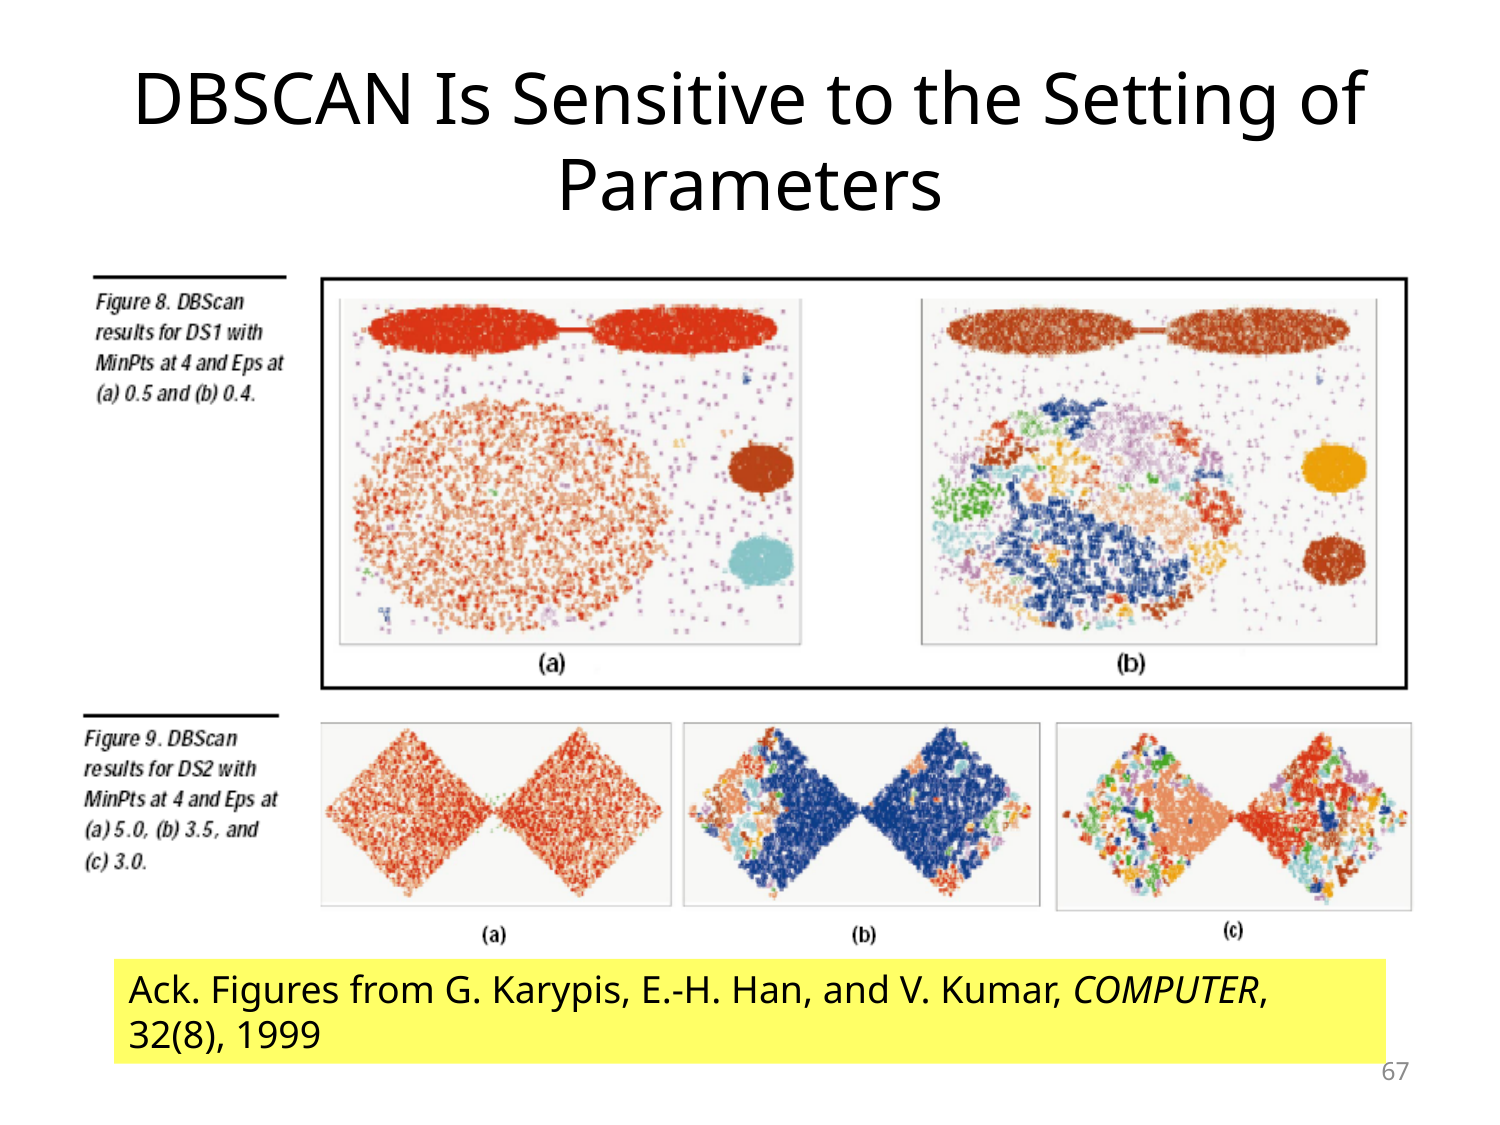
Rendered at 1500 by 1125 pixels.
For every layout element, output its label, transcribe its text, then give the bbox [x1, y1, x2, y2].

picture [68, 265, 1432, 882]
text_box Ack. Figures from G. Karypis, E.-H. Han, and V. Kumar, COMPUTER, 32(8), 1999 [114, 958, 1386, 1064]
title DBSCAN Is Sensitive to the Setting of Parameters [75, 45, 1425, 233]
picture [318, 721, 1415, 948]
slide_number 67 [1074, 1042, 1425, 1103]
